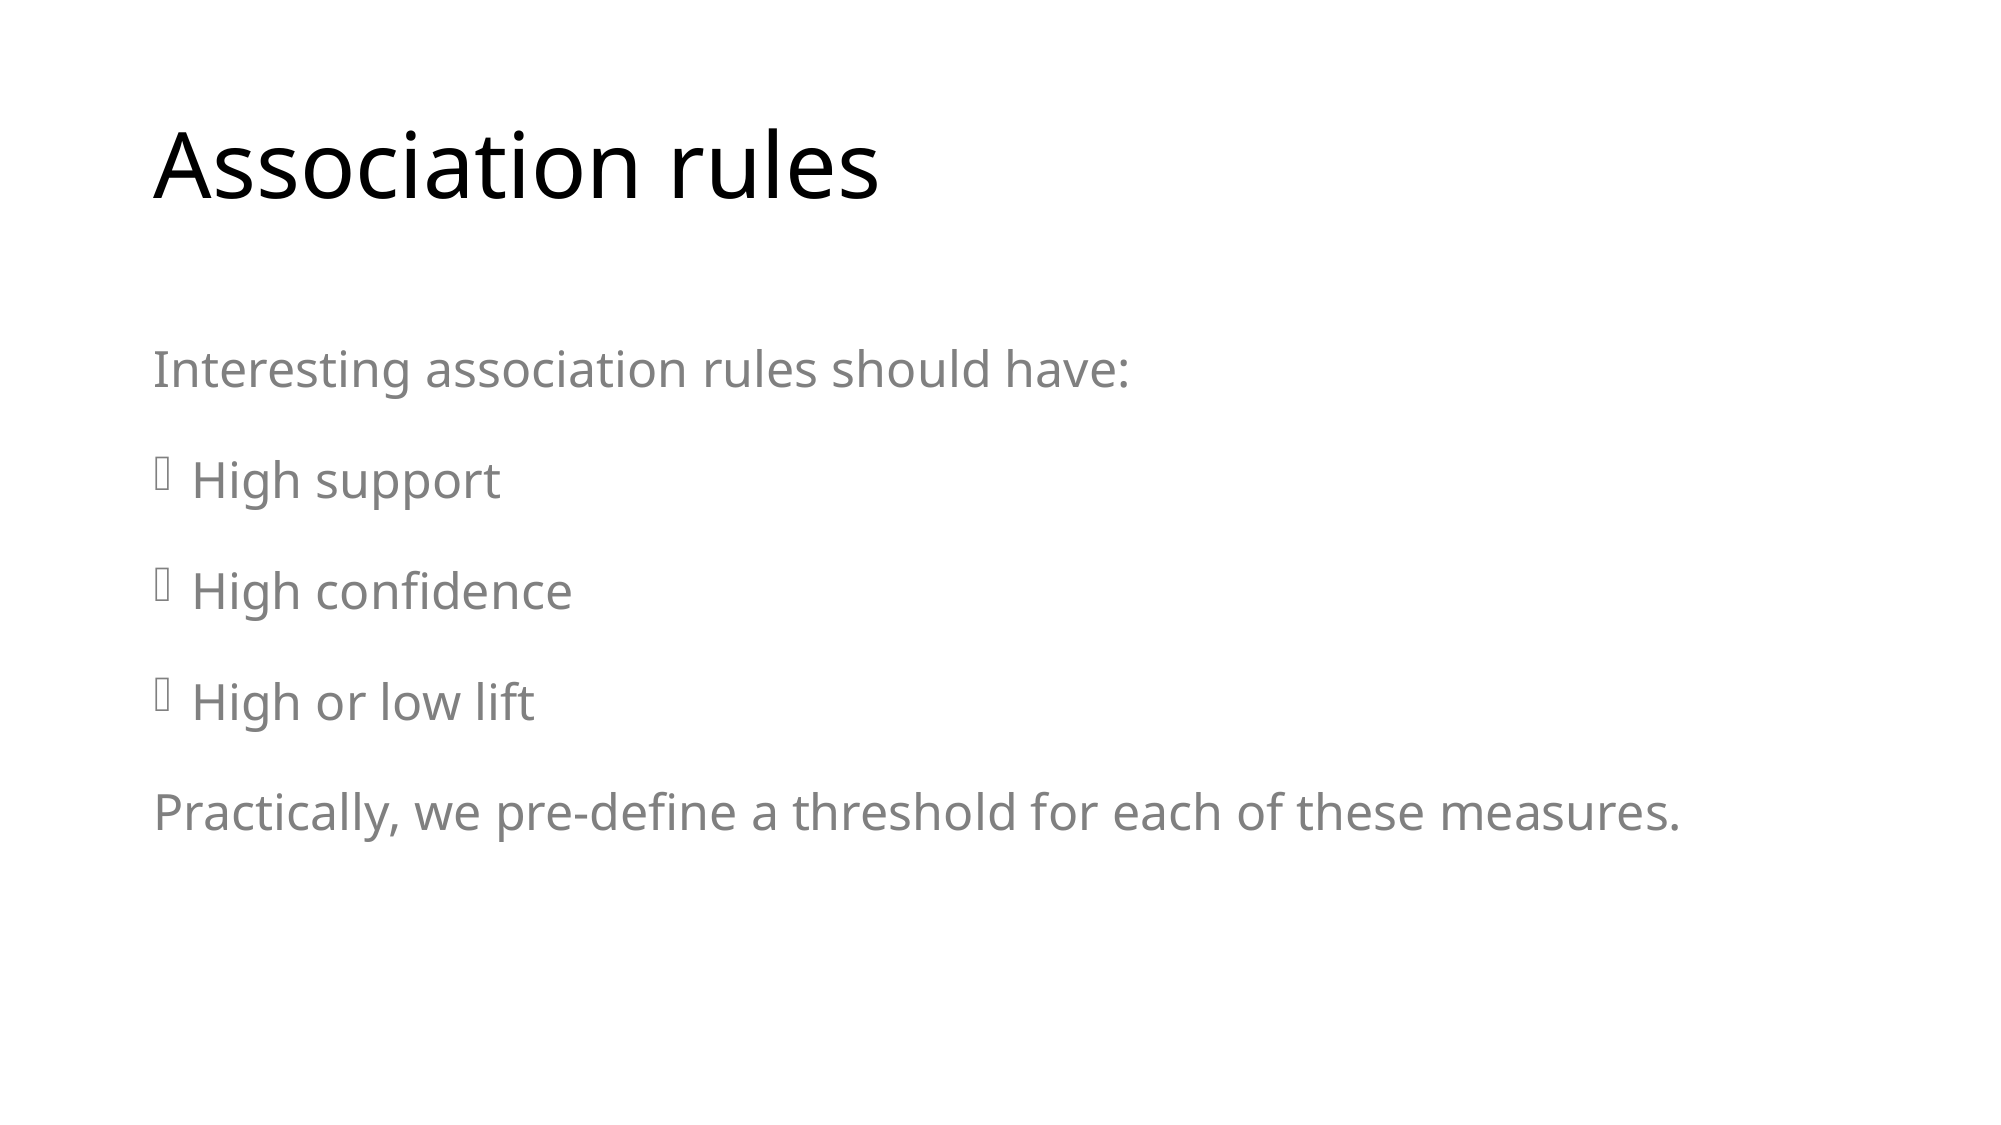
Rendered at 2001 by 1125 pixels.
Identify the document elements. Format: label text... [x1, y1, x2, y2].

title Association rules [138, 60, 1864, 278]
list Interesting association rules should have: High support High confidence High or low lift Practically, we pre-define a threshold for each of these measures. [138, 299, 1864, 1014]
